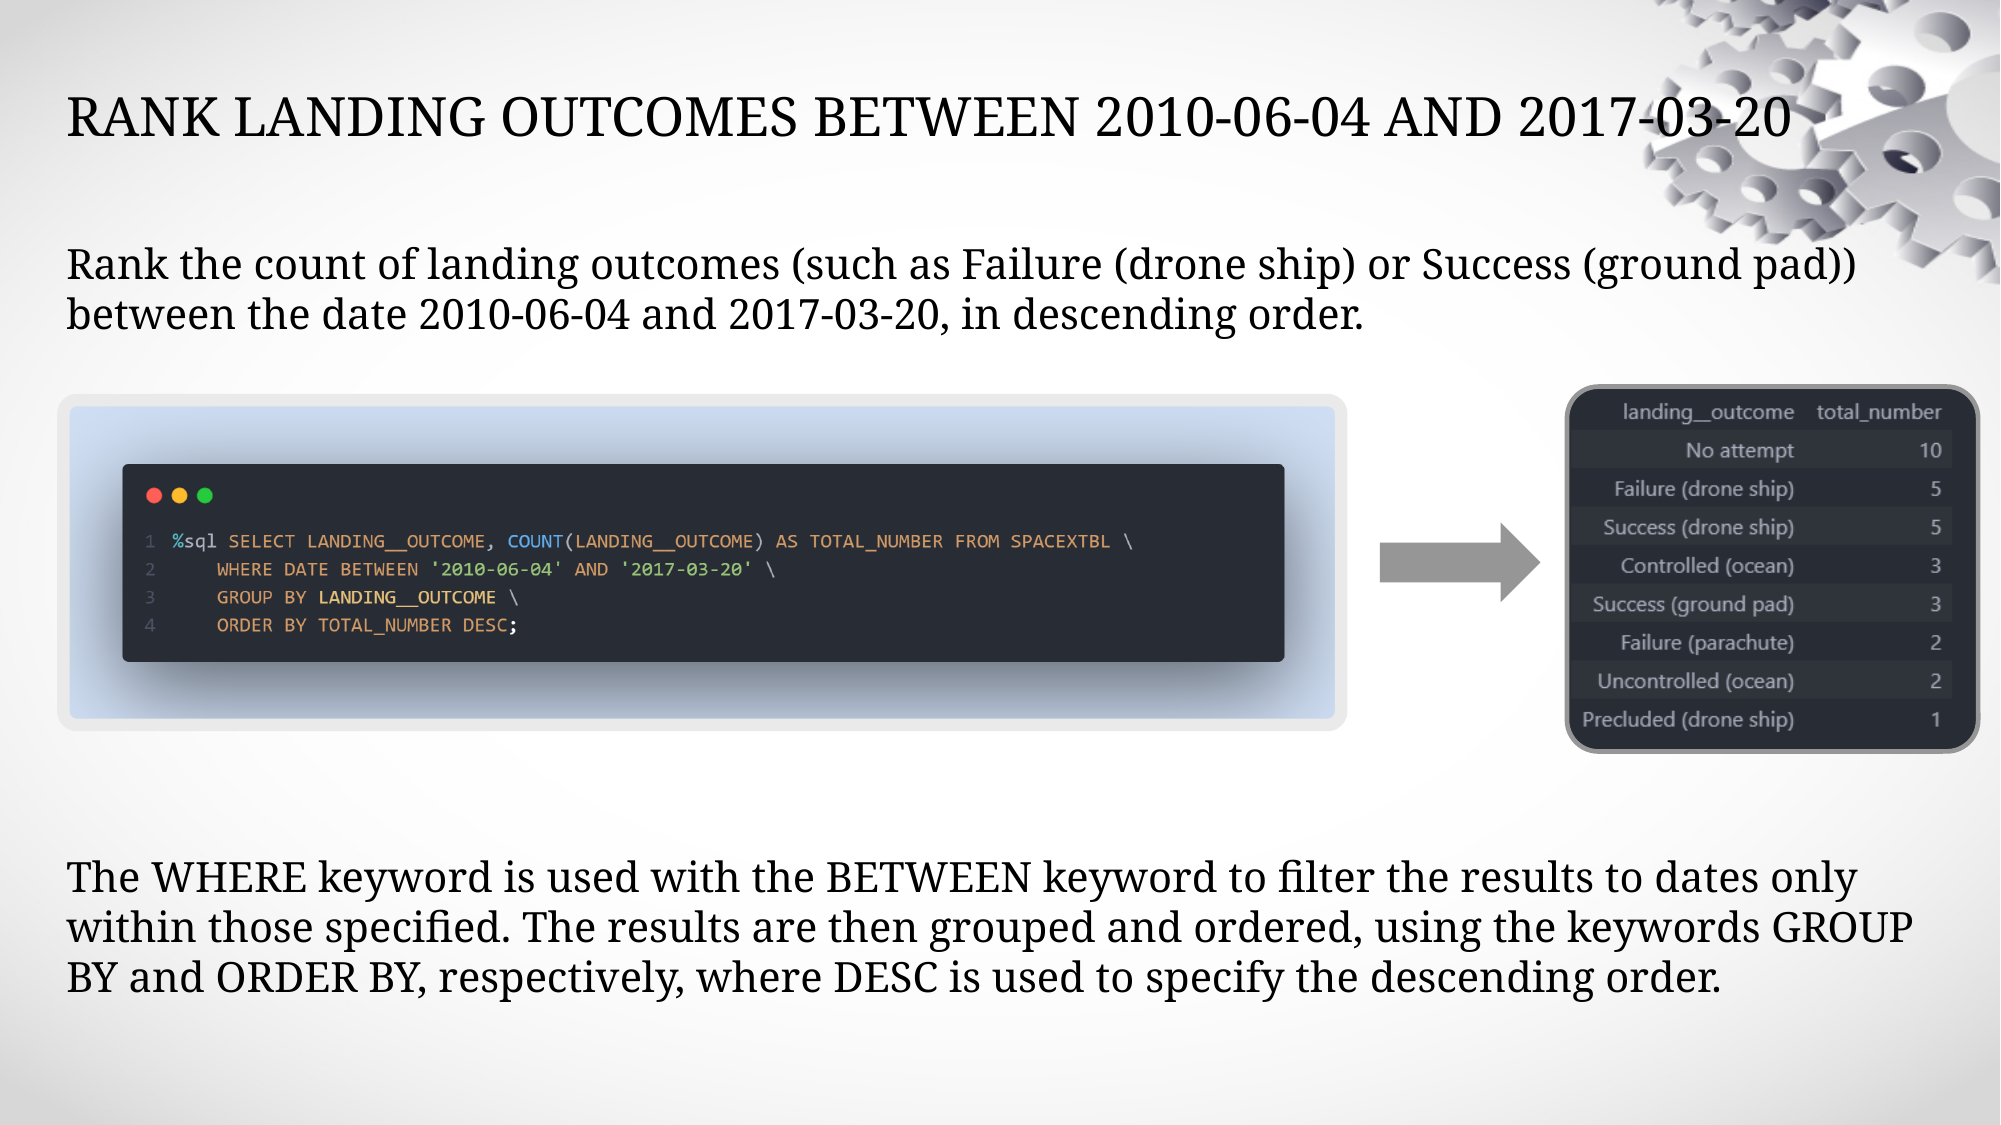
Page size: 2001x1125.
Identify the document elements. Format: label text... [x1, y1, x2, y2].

text_box Rank the count of landing outcomes (such as Failure (drone ship) or Success (ground pad)) between the date 2010-06-04 and 2017-03-20, in descending order. The WHERE keyword is used with the BETWEEN keyword to filter the results to dates only within those specified. The results are then grouped and ordered, using the keywords GROUP BY and ORDER BY, respectively, where DESC is used to specify the descending order. [66, 237, 1938, 1050]
picture [0, 0, 2000, 1125]
text_box [1378, 520, 1542, 605]
text_box Rank Landing Outcomes Between 2010-06-04 and 2017-03-20 [66, 30, 1863, 149]
